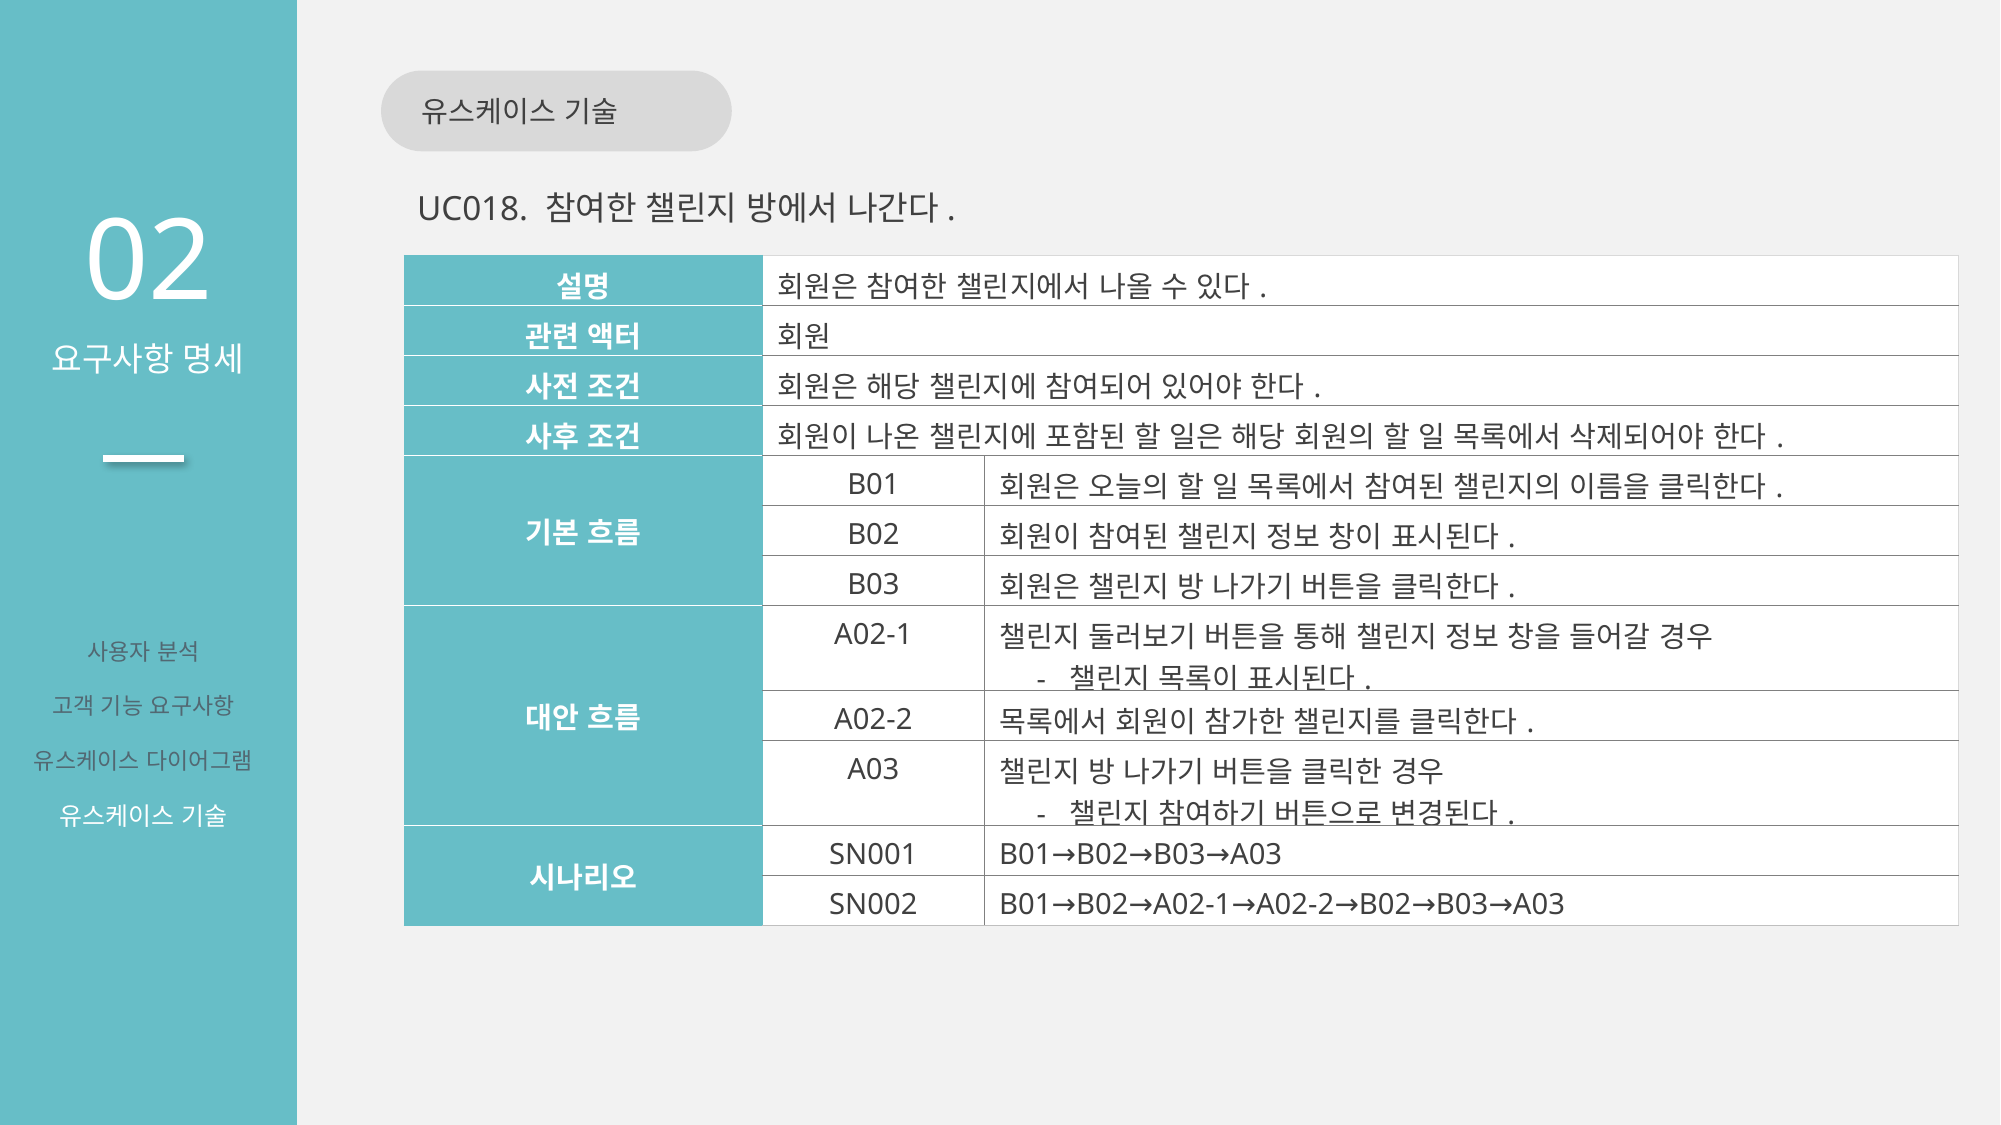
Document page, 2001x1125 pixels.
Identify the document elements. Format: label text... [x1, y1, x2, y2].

text_box UC018. 참여한 챌린지 방에서 나간다. [402, 179, 971, 235]
table_cell B01→B02→A02-1→A02-2→B02→B03→A03 [985, 876, 1958, 925]
text_box [0, 0, 298, 1125]
table_cell 회원이 나온 챌린지에 포함된 할 일은 해당 회원의 할 일 목록에서 삭제되어야 한다. [763, 406, 1958, 455]
table_cell 시나리오 [405, 826, 762, 925]
table_cell 회원은 챌린지 방 나가기 버튼을 클릭한다. [985, 556, 1958, 605]
table_cell 대안 흐름 [405, 606, 762, 825]
table_header 회원은 참여한 챌린지에서 나올 수 있다. [763, 256, 1958, 305]
table_cell B01 [763, 456, 984, 505]
table_cell 사전 조건 [405, 356, 762, 405]
table_cell 챌린지 방 나가기 버튼을 클릭한 경우 - 챌린지 참여하기 버튼으로 변경된다. [985, 741, 1958, 825]
table_cell 사후 조건 [405, 406, 762, 455]
table_cell SN001 [763, 826, 984, 875]
table_cell 챌린지 둘러보기 버튼을 통해 챌린지 정보 창을 들어갈 경우 - 챌린지 목록이 표시된다. [985, 606, 1958, 690]
table_cell B03 [763, 556, 984, 605]
table_cell A03 [763, 741, 984, 825]
table_cell 목록에서 회원이 참가한 챌린지를 클릭한다. [985, 691, 1958, 740]
table_cell SN002 [763, 876, 984, 925]
table_cell 기본 흐름 [405, 456, 762, 605]
table_cell B01→B02→B03→A03 [985, 826, 1958, 875]
table_header 설명 [405, 256, 762, 305]
table_cell 회원 [763, 306, 1958, 355]
table_cell 회원은 해당 챌린지에 참여되어 있어야 한다. [763, 356, 1958, 405]
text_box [15, 629, 272, 839]
table_cell 회원이 참여된 챌린지 정보 창이 표시된다. [985, 506, 1958, 555]
table_cell 관련 액터 [405, 306, 762, 355]
table_cell 회원은 오늘의 할 일 목록에서 참여된 챌린지의 이름을 클릭한다. [985, 456, 1958, 505]
table_cell B02 [763, 506, 984, 555]
text_box 유스케이스 기술 [406, 85, 634, 136]
table_cell A02-1 [763, 606, 984, 690]
table_cell A02-2 [763, 691, 984, 740]
text_box [379, 69, 733, 153]
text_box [32, 179, 264, 459]
